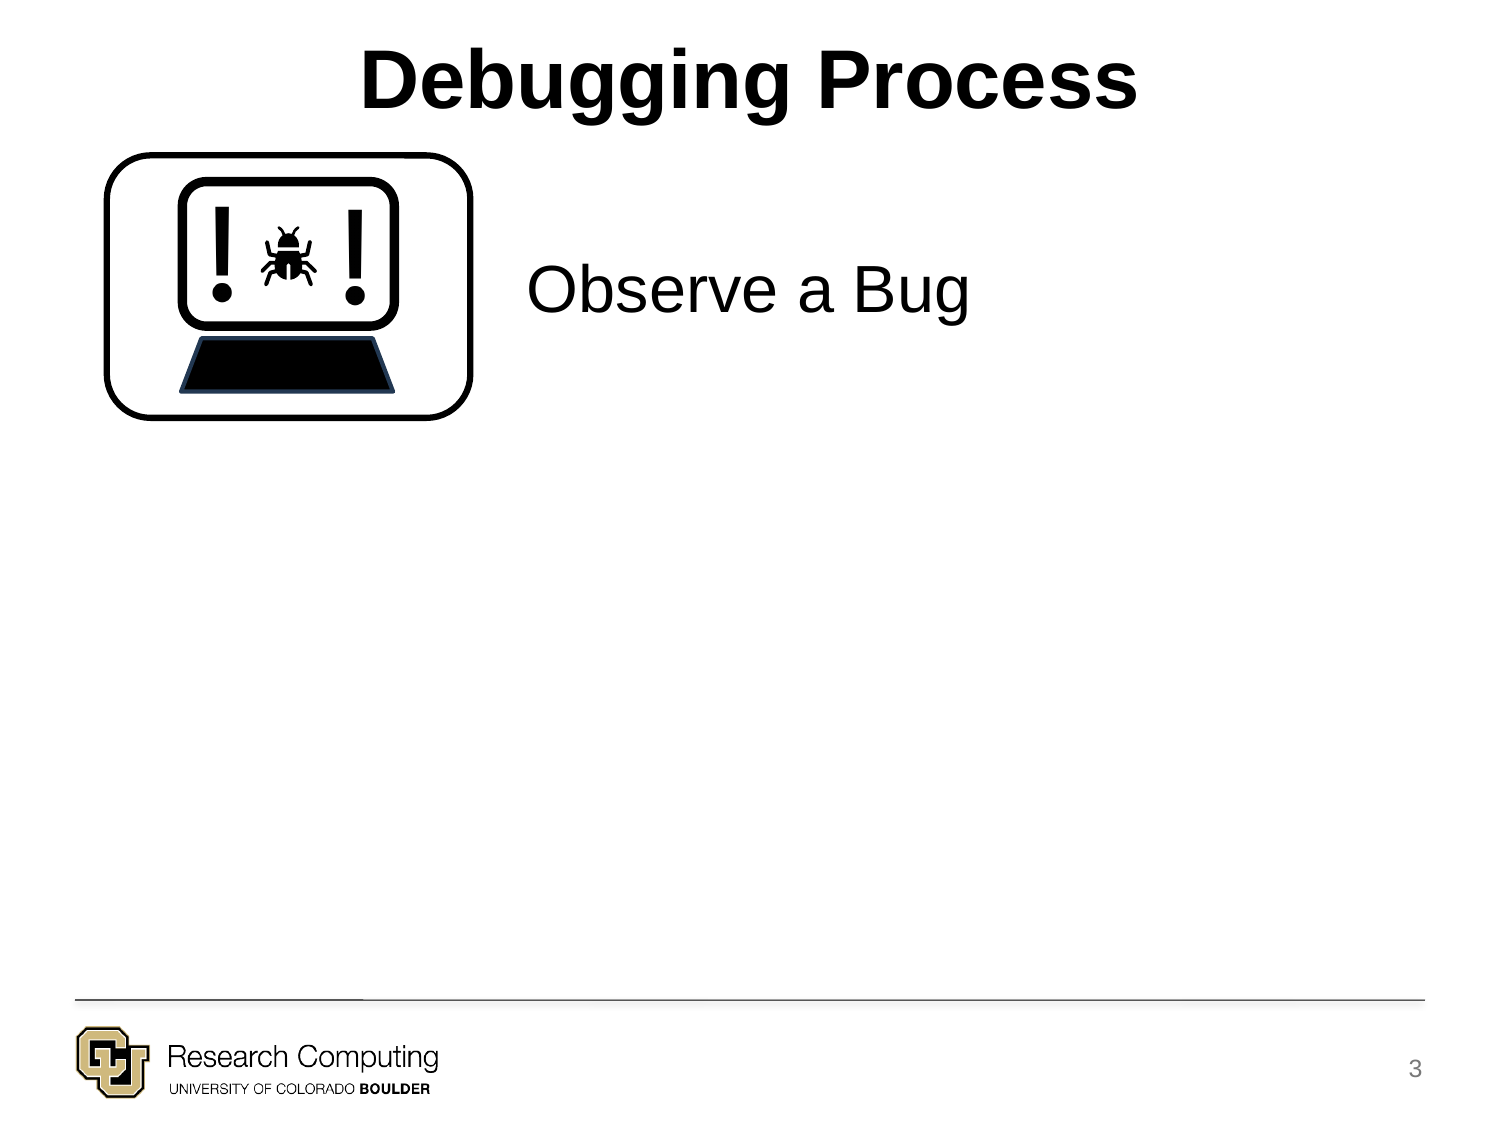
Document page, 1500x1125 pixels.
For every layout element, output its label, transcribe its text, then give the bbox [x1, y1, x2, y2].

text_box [163, 181, 414, 392]
picture [75, 1026, 438, 1099]
text_box [104, 153, 473, 420]
text_box Observe a Bug [512, 238, 987, 333]
text_box Debugging Process [344, 17, 1156, 133]
text_box 3 [1100, 1037, 1438, 1098]
